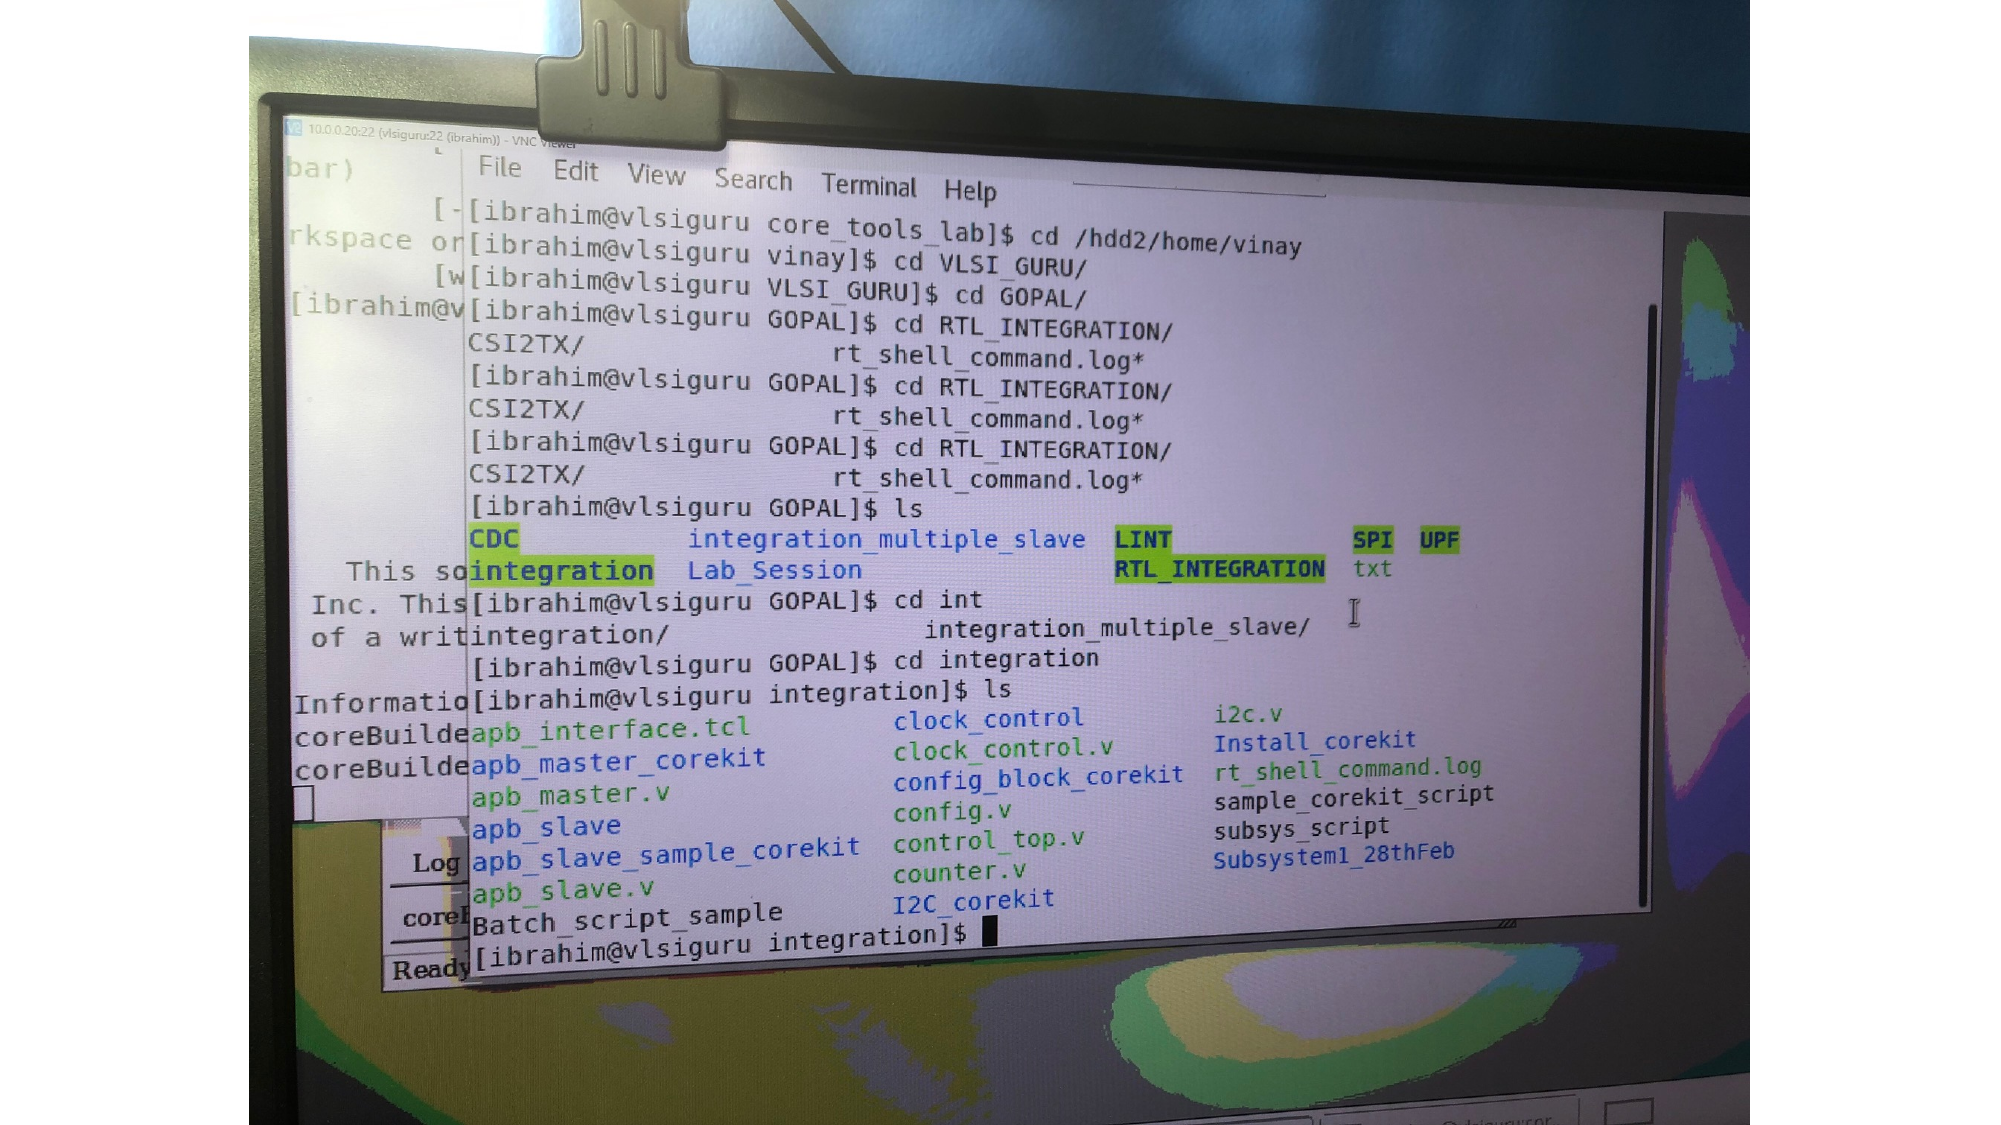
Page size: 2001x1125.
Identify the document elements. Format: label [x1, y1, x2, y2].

picture [249, 0, 1750, 1125]
